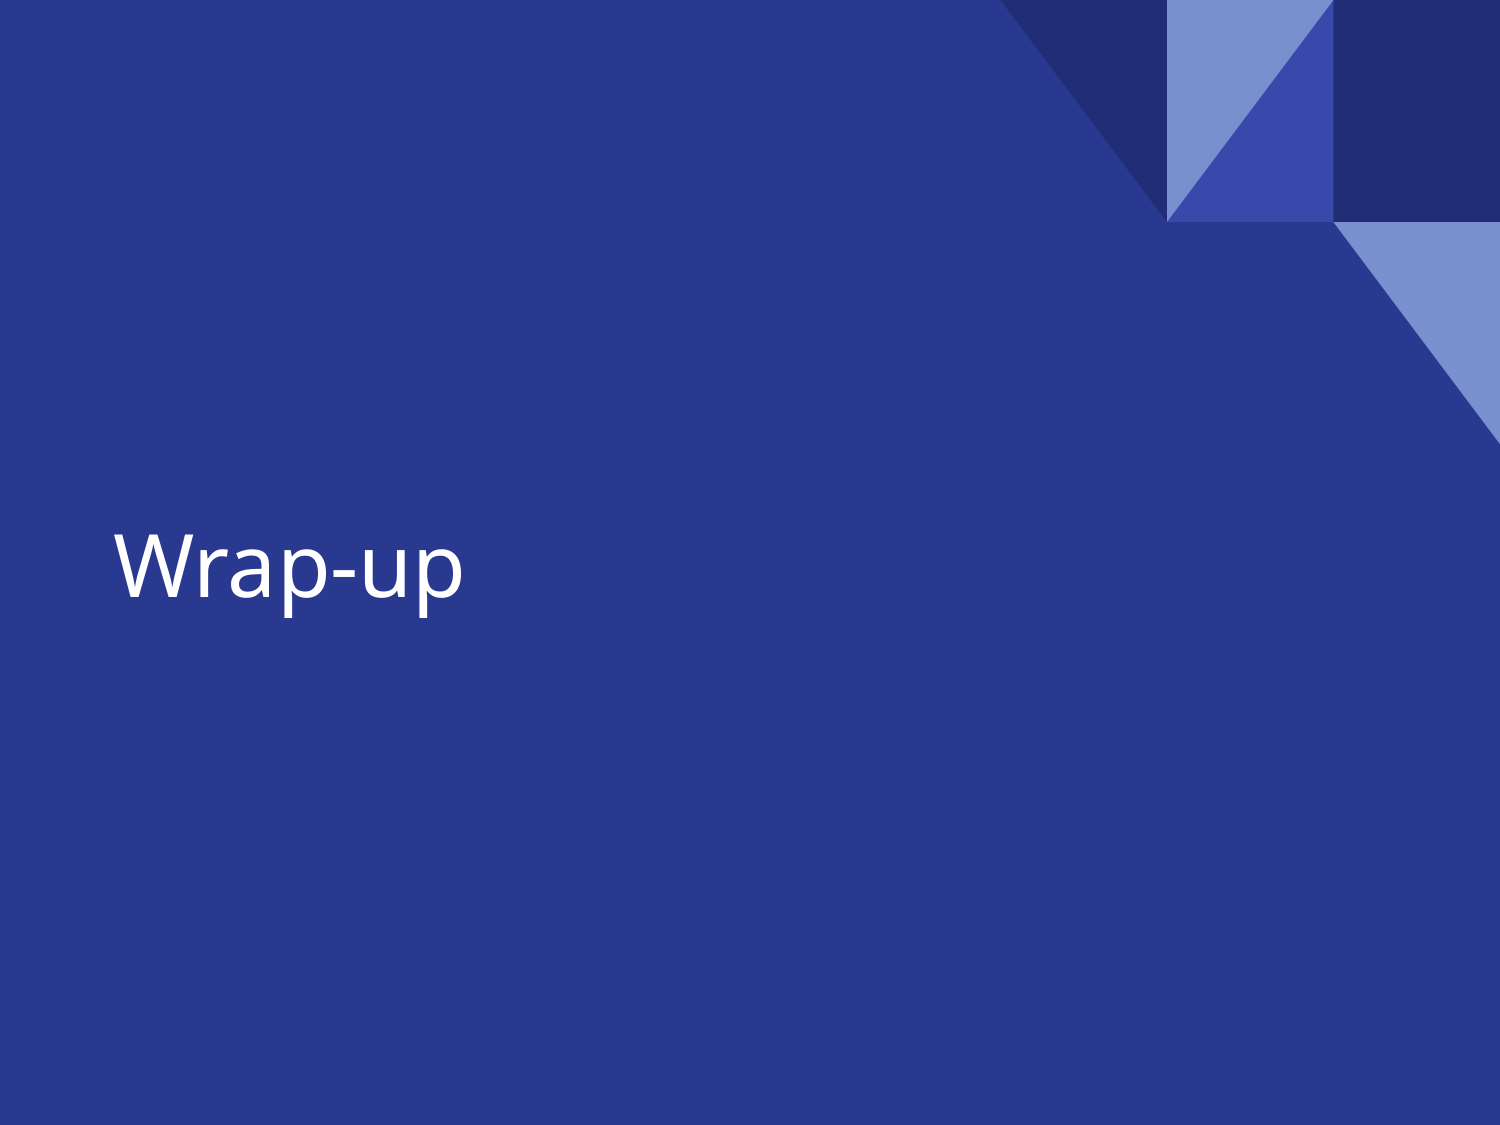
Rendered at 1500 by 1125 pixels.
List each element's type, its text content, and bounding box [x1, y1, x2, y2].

title Wrap-up [98, 470, 1447, 655]
